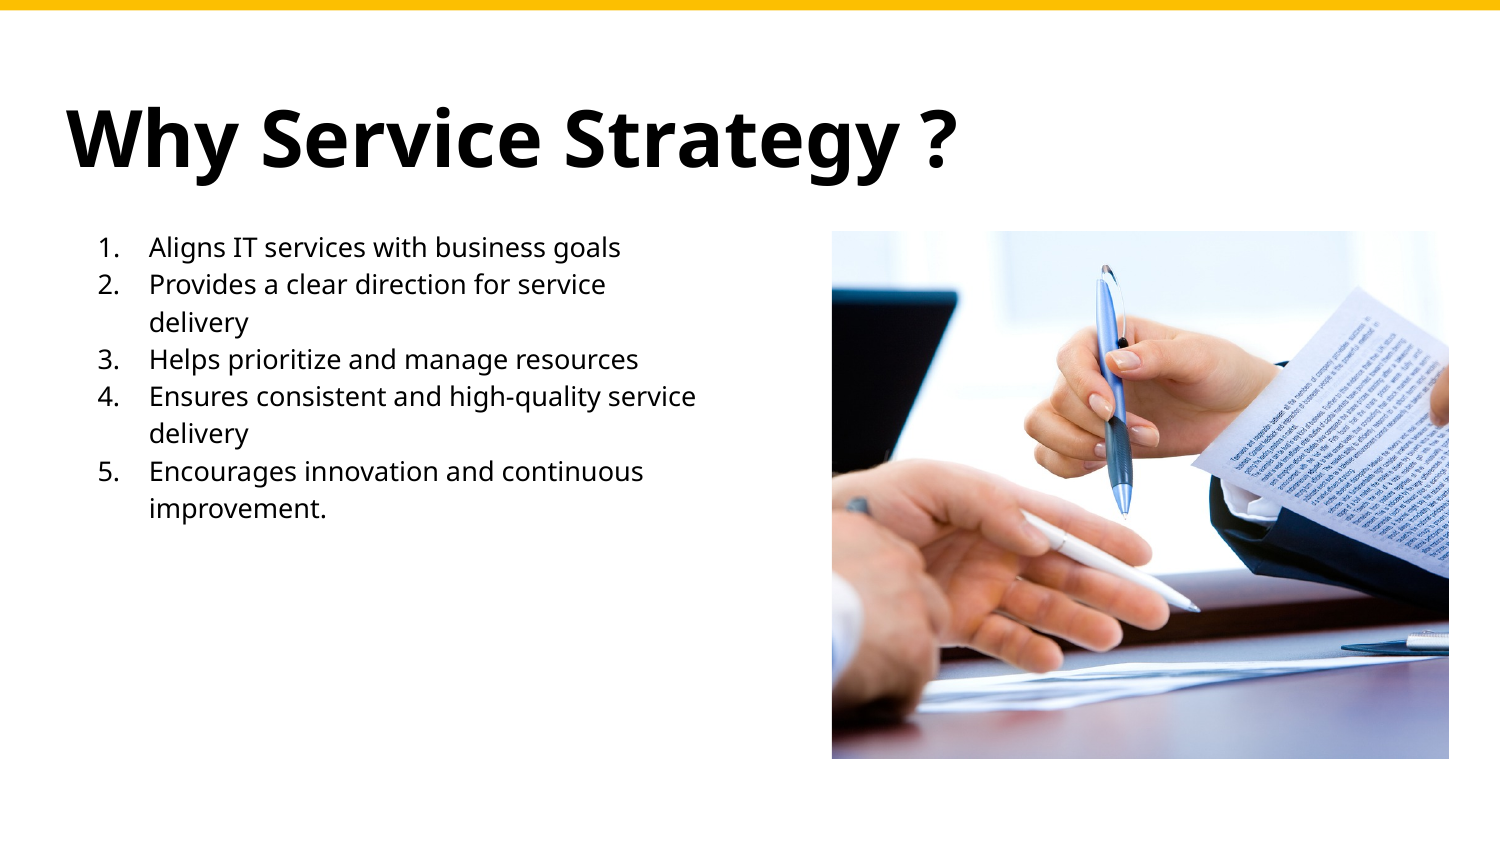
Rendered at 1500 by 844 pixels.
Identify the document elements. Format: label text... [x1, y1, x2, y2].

picture [831, 231, 1450, 759]
title Why Service Strategy ? [51, 72, 1449, 167]
text_box [0, 0, 1500, 11]
list Aligns IT services with business goals ﻿﻿﻿Provides a clear direction for service delivery ﻿﻿﻿Helps prioritize and manage resources ﻿﻿﻿Ensures consistent and high-quality service delivery ﻿﻿﻿Encourages innovation and continuous improvement. [58, 210, 715, 771]
